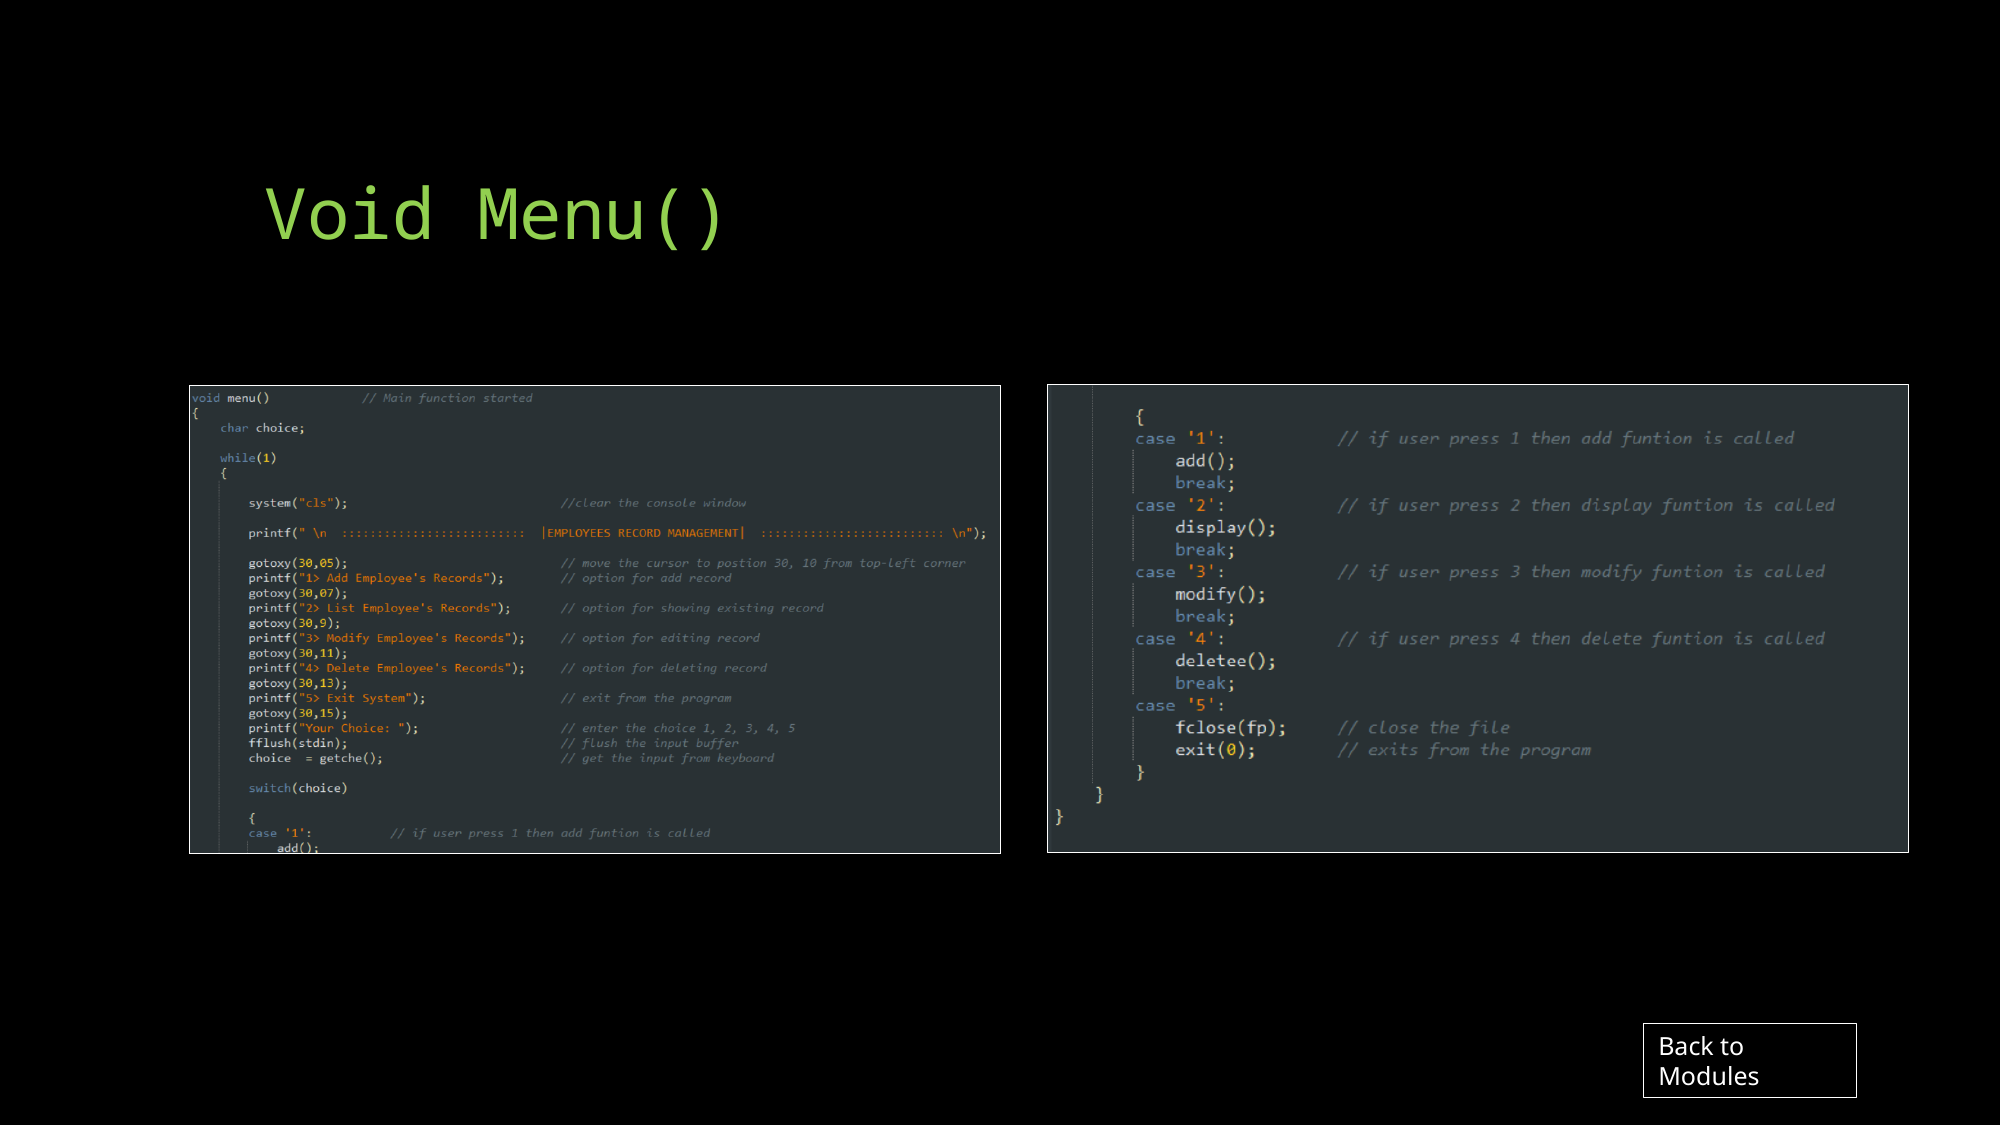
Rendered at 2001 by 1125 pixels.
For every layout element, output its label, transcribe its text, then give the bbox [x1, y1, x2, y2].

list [1047, 384, 1908, 853]
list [189, 385, 1000, 854]
title Void Menu() [249, 75, 1750, 263]
text_box Back to Modules [1643, 1023, 1857, 1098]
